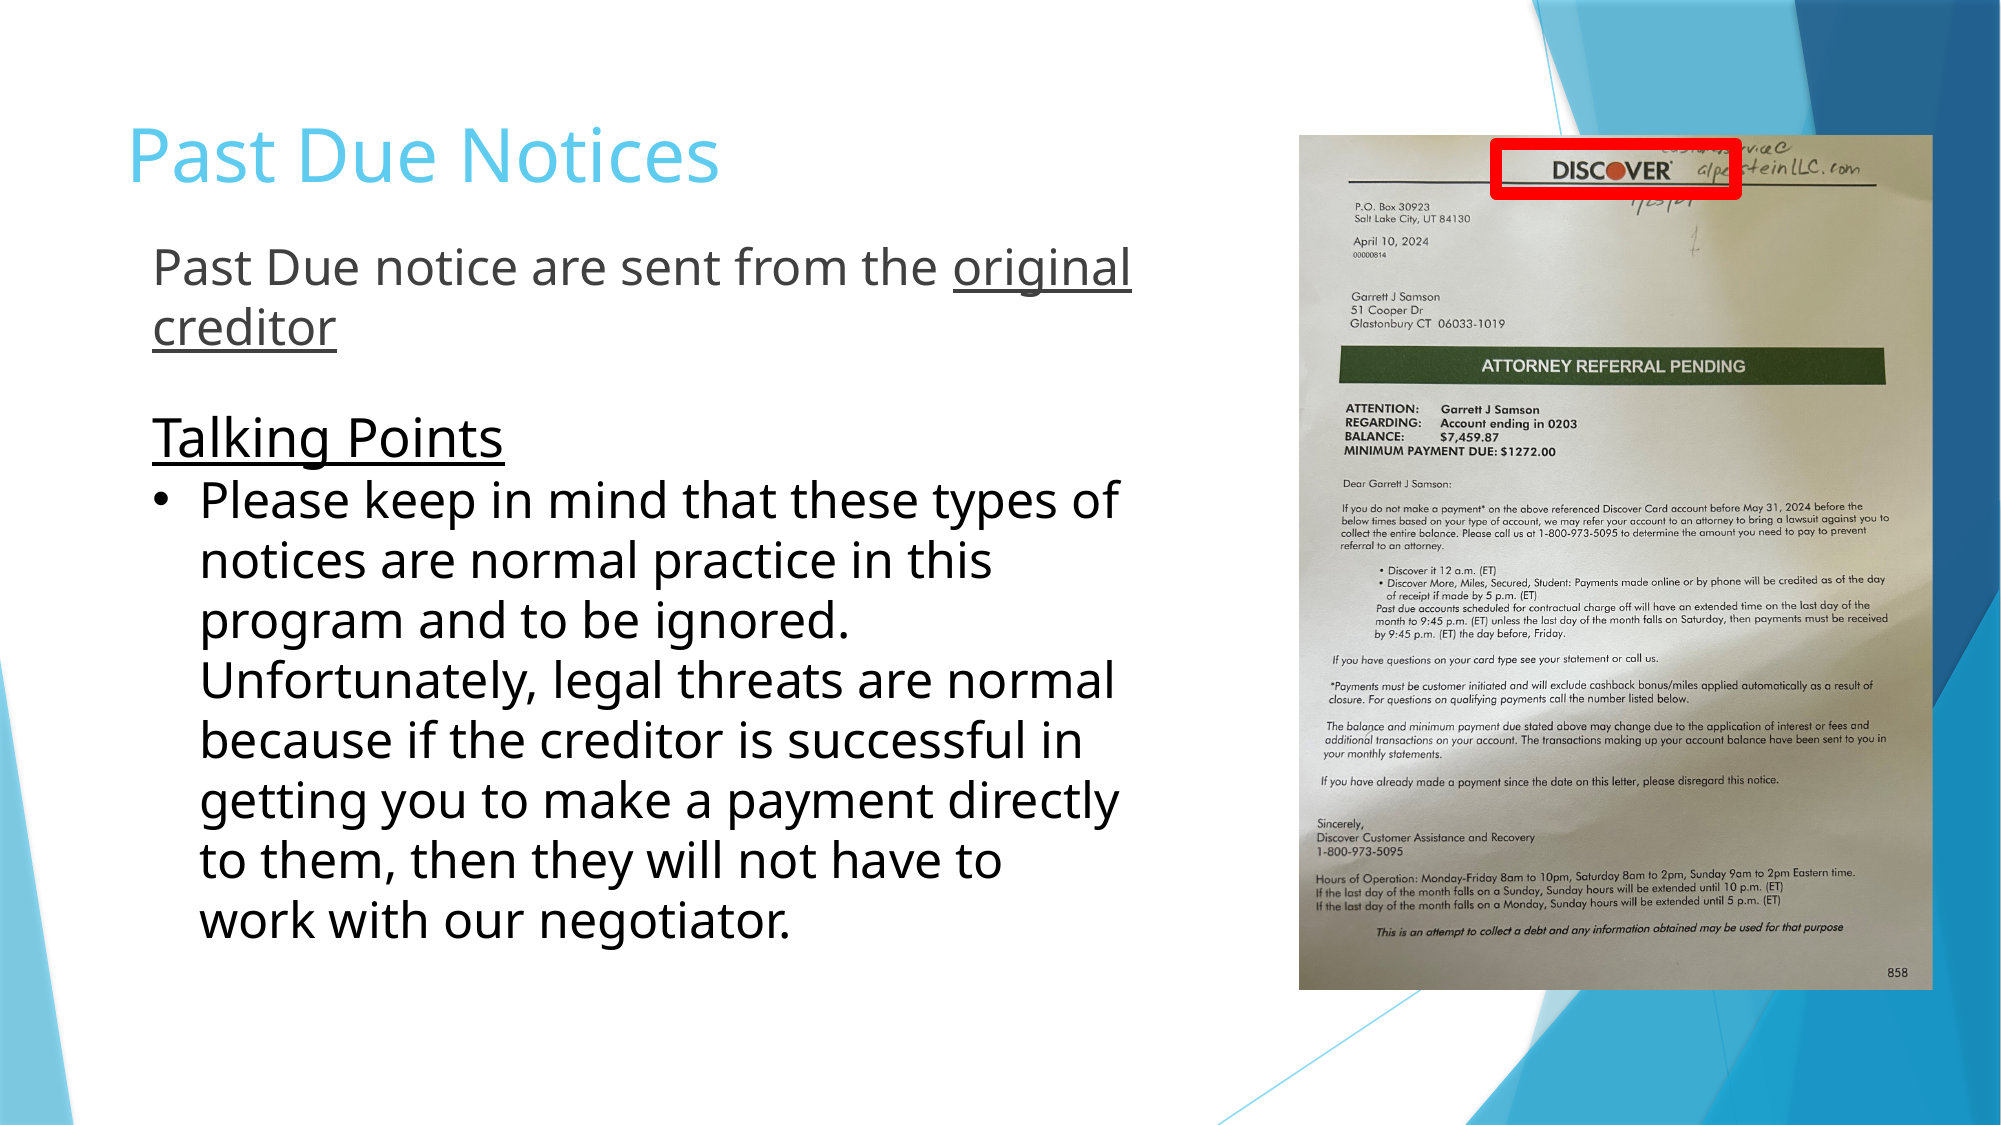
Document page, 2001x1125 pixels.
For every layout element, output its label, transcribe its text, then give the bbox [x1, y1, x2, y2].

list Past Due notice are sent from the original creditor [137, 227, 1229, 1014]
text_box Talking Points Please keep in mind that these types of notices are normal practice in this program and to be ignored. Unfortunately, legal threats are normal because if the creditor is successful in getting you to make a payment directly to them, then they will not have to work with our negotiator. [137, 395, 1137, 956]
title Past Due Notices [111, 99, 1522, 317]
picture [1188, 135, 2000, 990]
text_box [1495, 142, 1737, 195]
